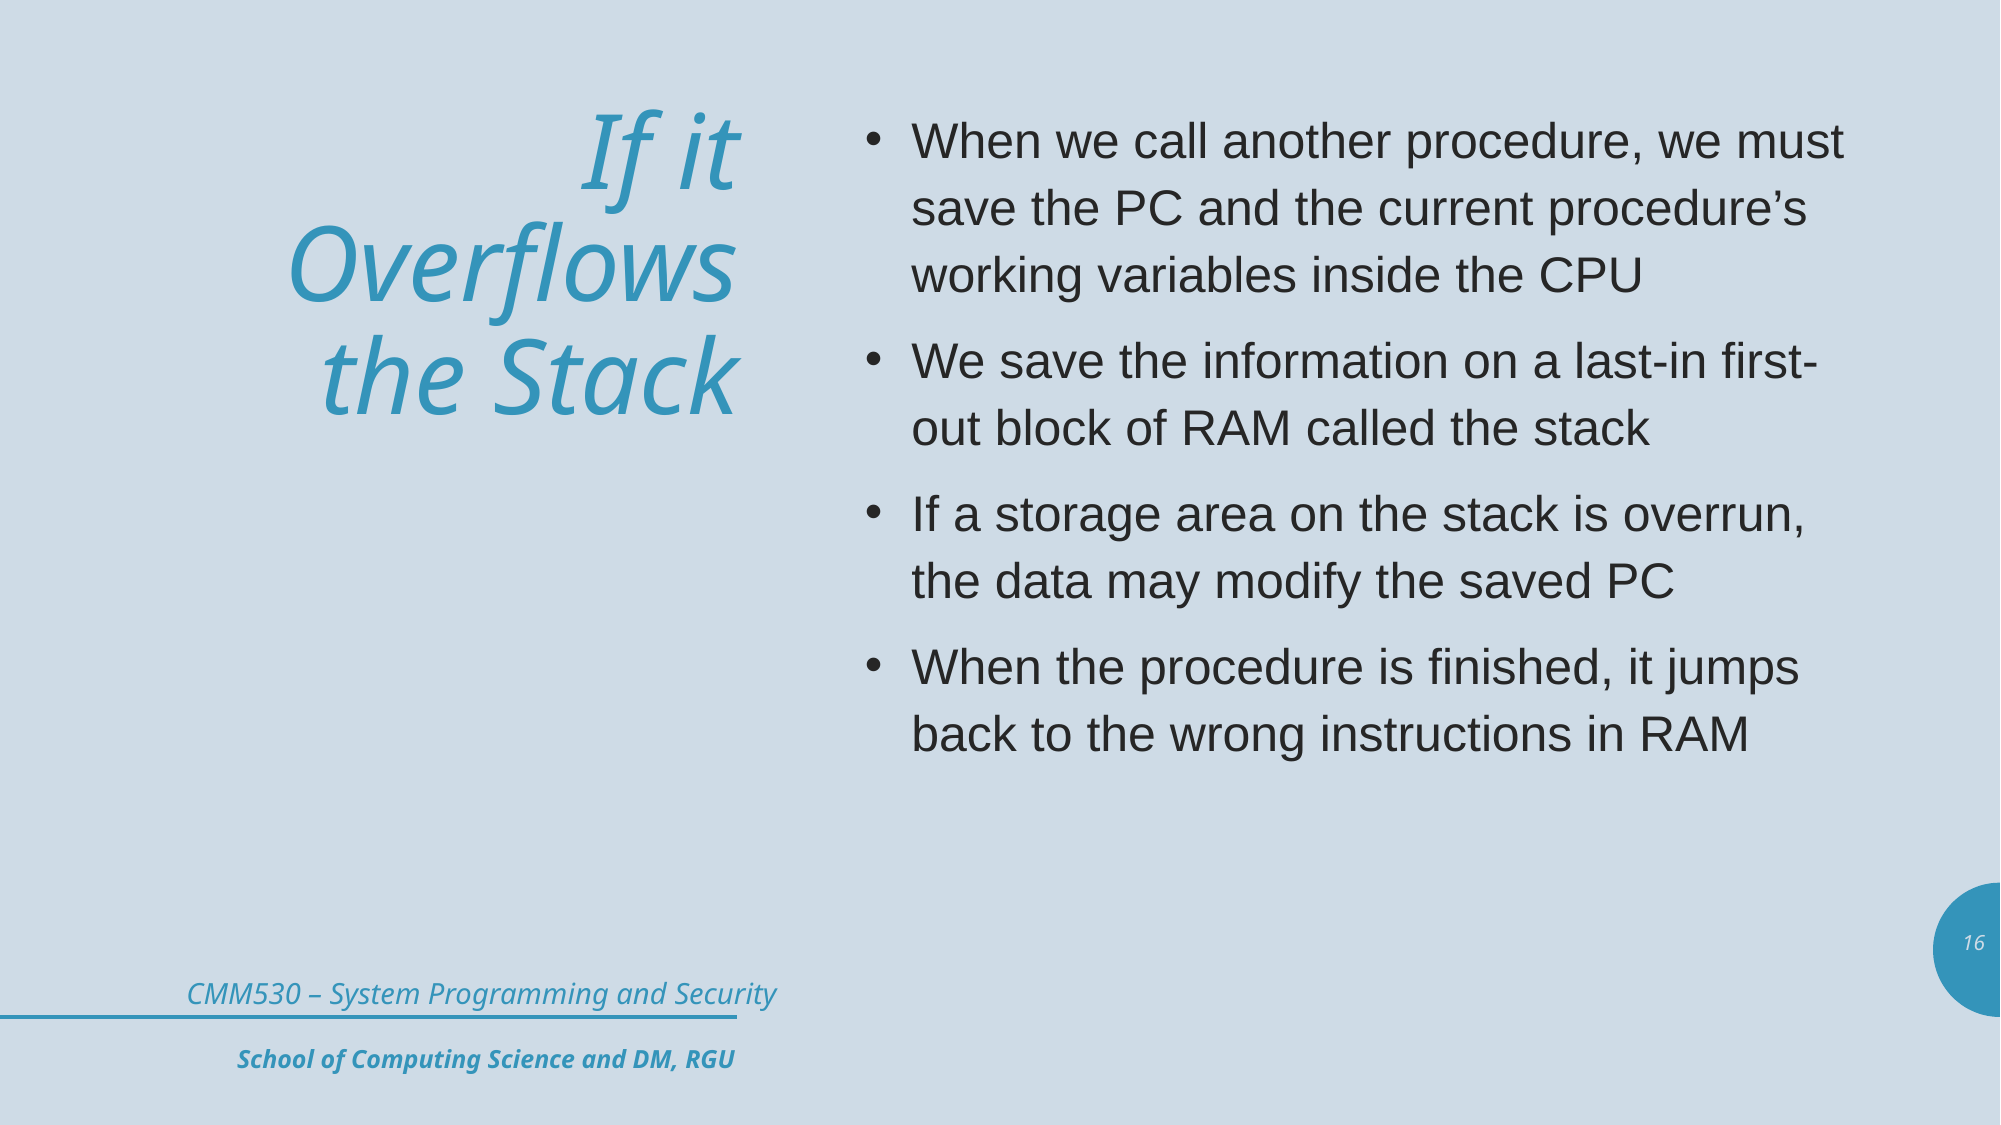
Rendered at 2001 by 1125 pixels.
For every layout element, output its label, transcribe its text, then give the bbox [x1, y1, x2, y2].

list When we call another procedure, we must save the PC and the current procedure’s working variables inside the CPU We save the information on a last-in first-out block of RAM called the stack If a storage area on the stack is overrun, the data may modify the saved PC When the procedure is finished, it jumps back to the wrong instructions in RAM [849, 93, 1875, 1022]
title If it Overflows the Stack [125, 91, 754, 905]
slide_number 16 [1933, 904, 2000, 980]
